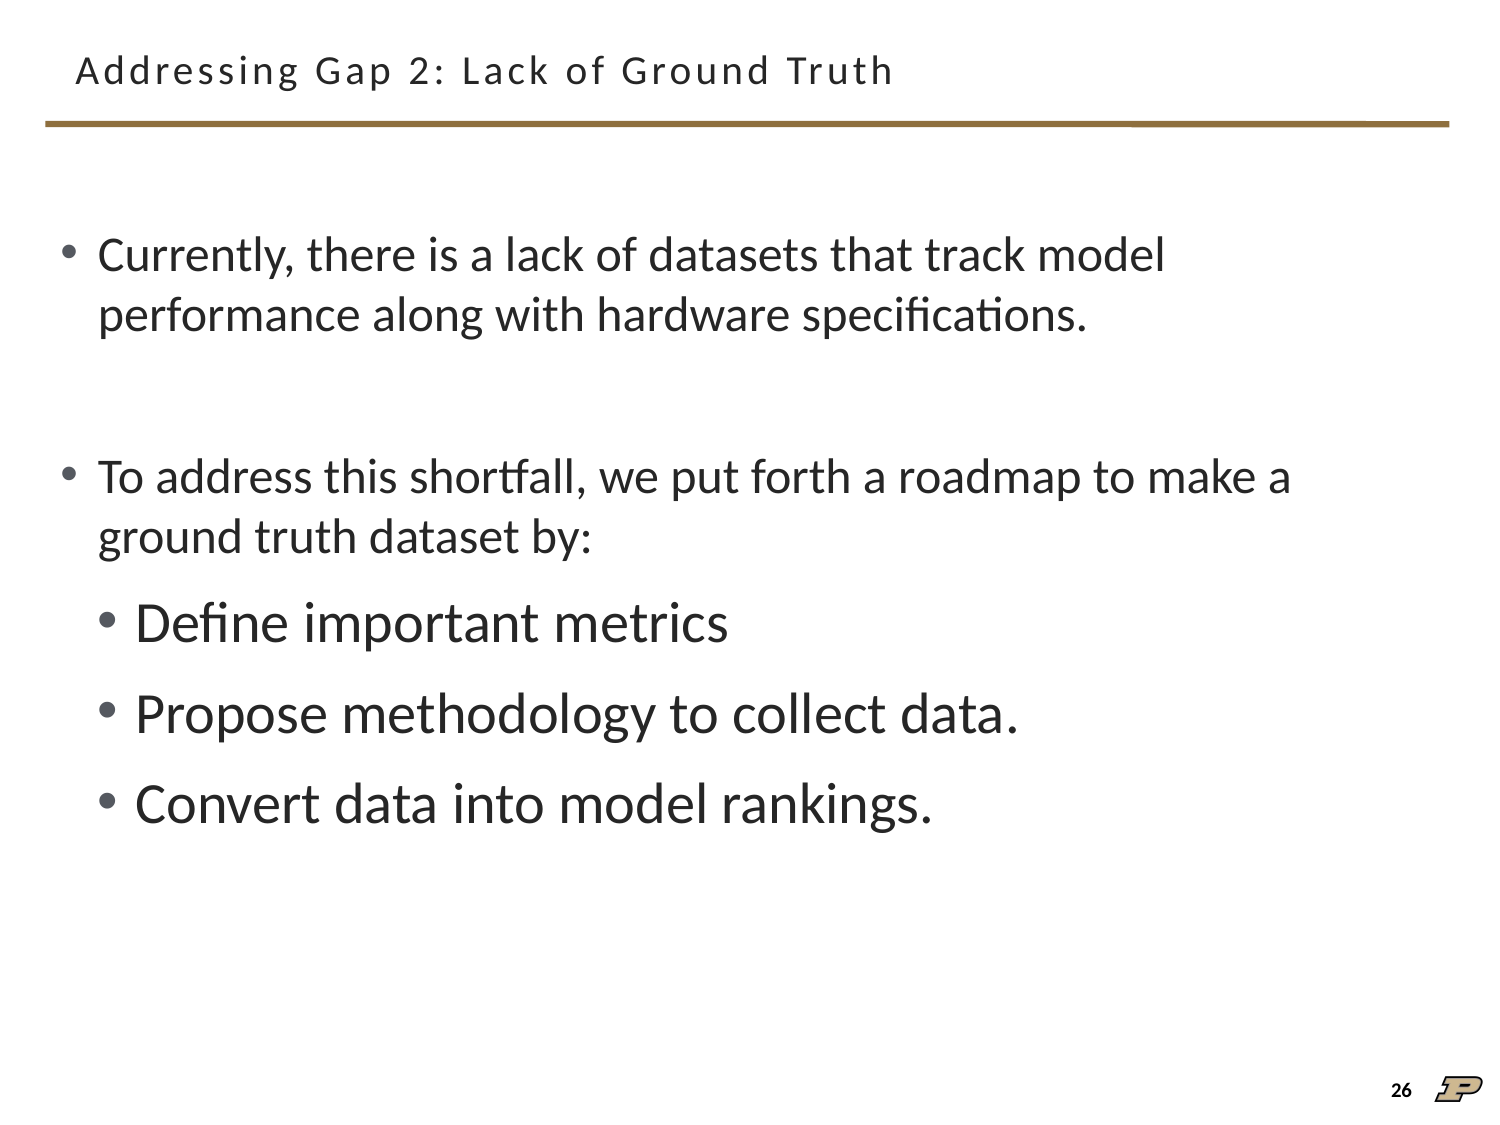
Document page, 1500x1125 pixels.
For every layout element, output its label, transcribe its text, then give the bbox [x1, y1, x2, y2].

picture [1434, 1076, 1483, 1102]
list Currently, there is a lack of datasets that track model performance along with hardware specifications. To address this shortfall, we put forth a roadmap to make a ground truth dataset by: Define important metrics Propose methodology to collect data. Convert data into model rankings. [45, 214, 1450, 1062]
title Addressing Gap 2: Lack of Ground Truth [43, 17, 1368, 127]
slide_number 26 [1371, 1059, 1432, 1120]
